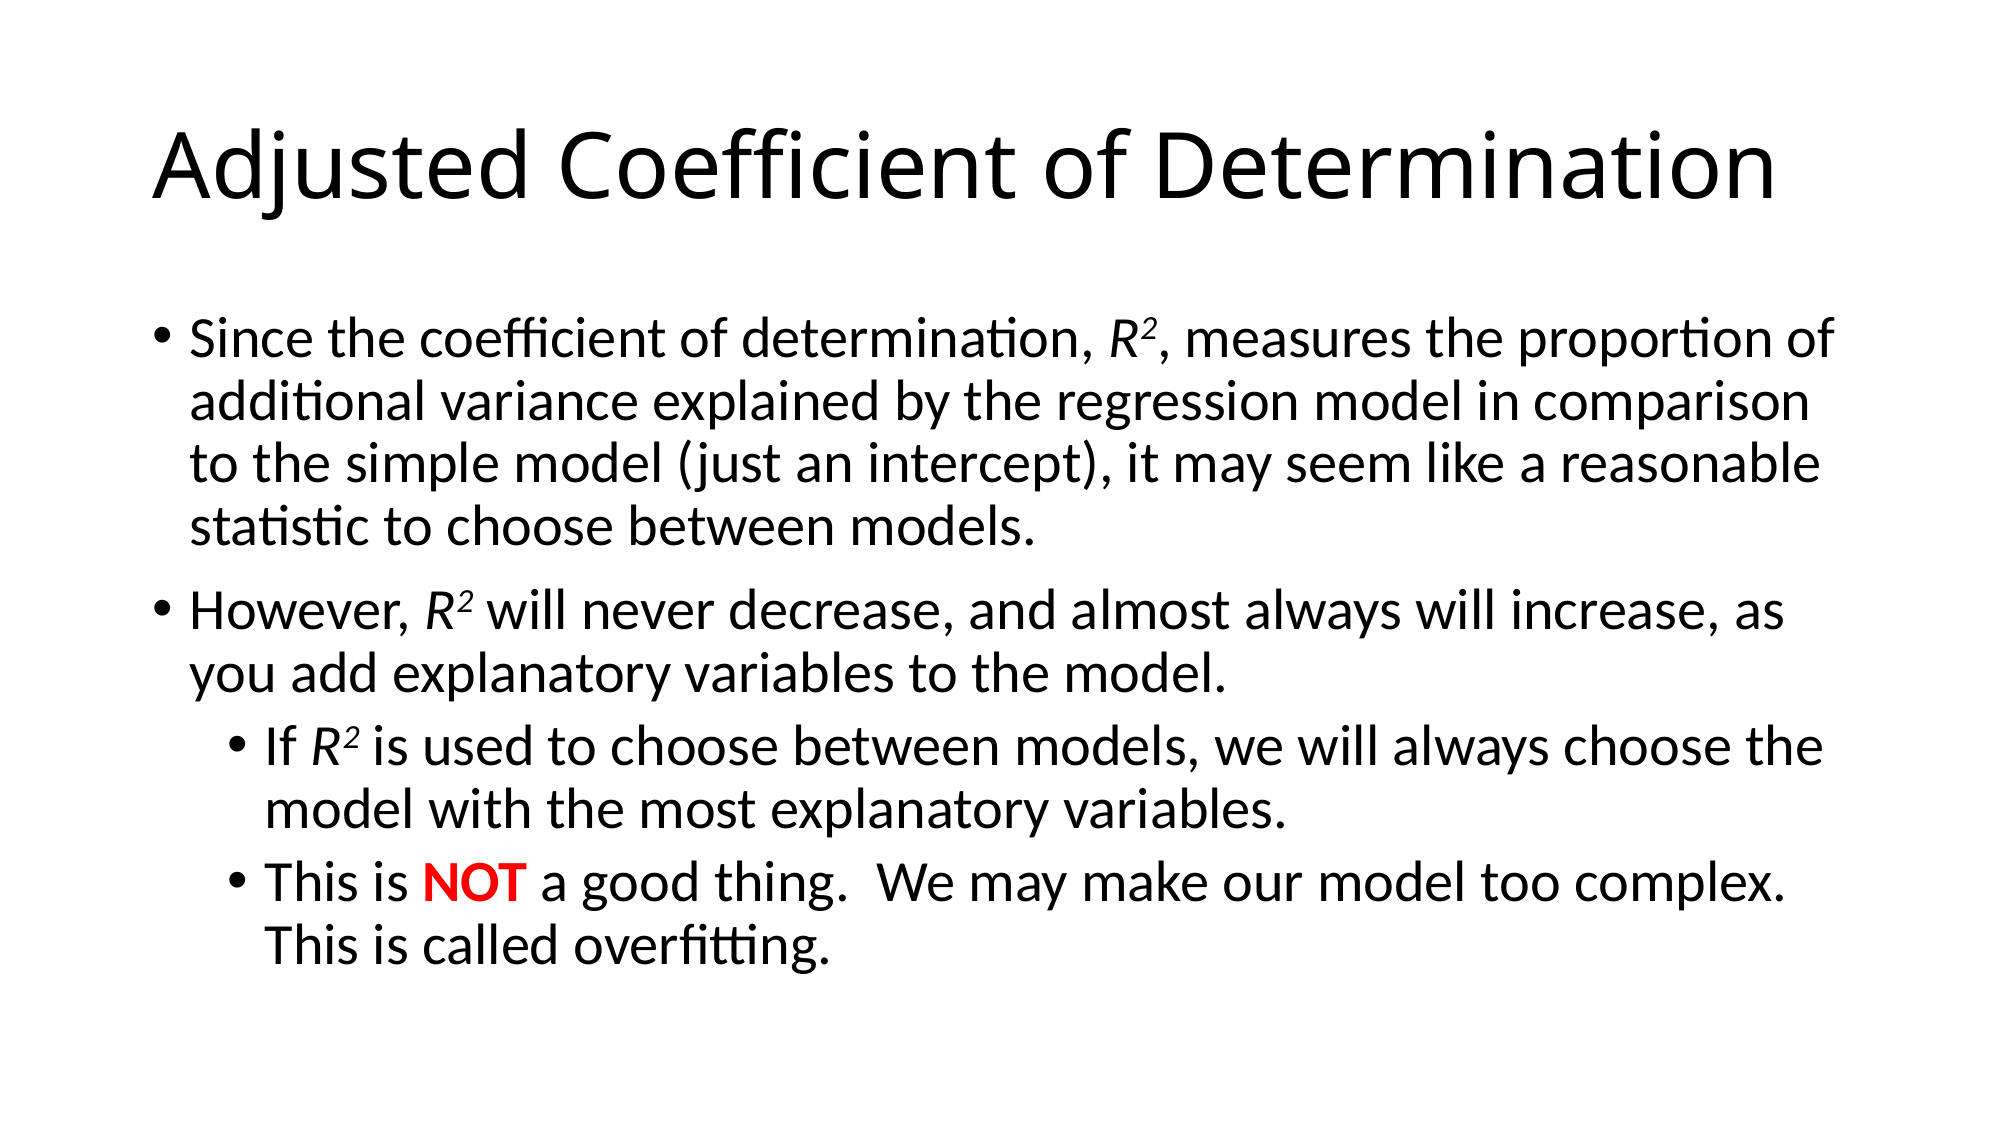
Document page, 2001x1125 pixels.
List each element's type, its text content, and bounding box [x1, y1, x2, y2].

title Adjusted Coefficient of Determination [137, 59, 1863, 278]
list Since the coefficient of determination, R2, measures the proportion of additional variance explained by the regression model in comparison to the simple model (just an intercept), it may seem like a reasonable statistic to choose between models. However, R2 will never decrease, and almost always will increase, as you add explanatory variables to the model. If R2 is used to choose between models, we will always choose the model with the most explanatory variables. This is NOT a good thing. We may make our model too complex. This is called overfitting. [137, 299, 1863, 1014]
